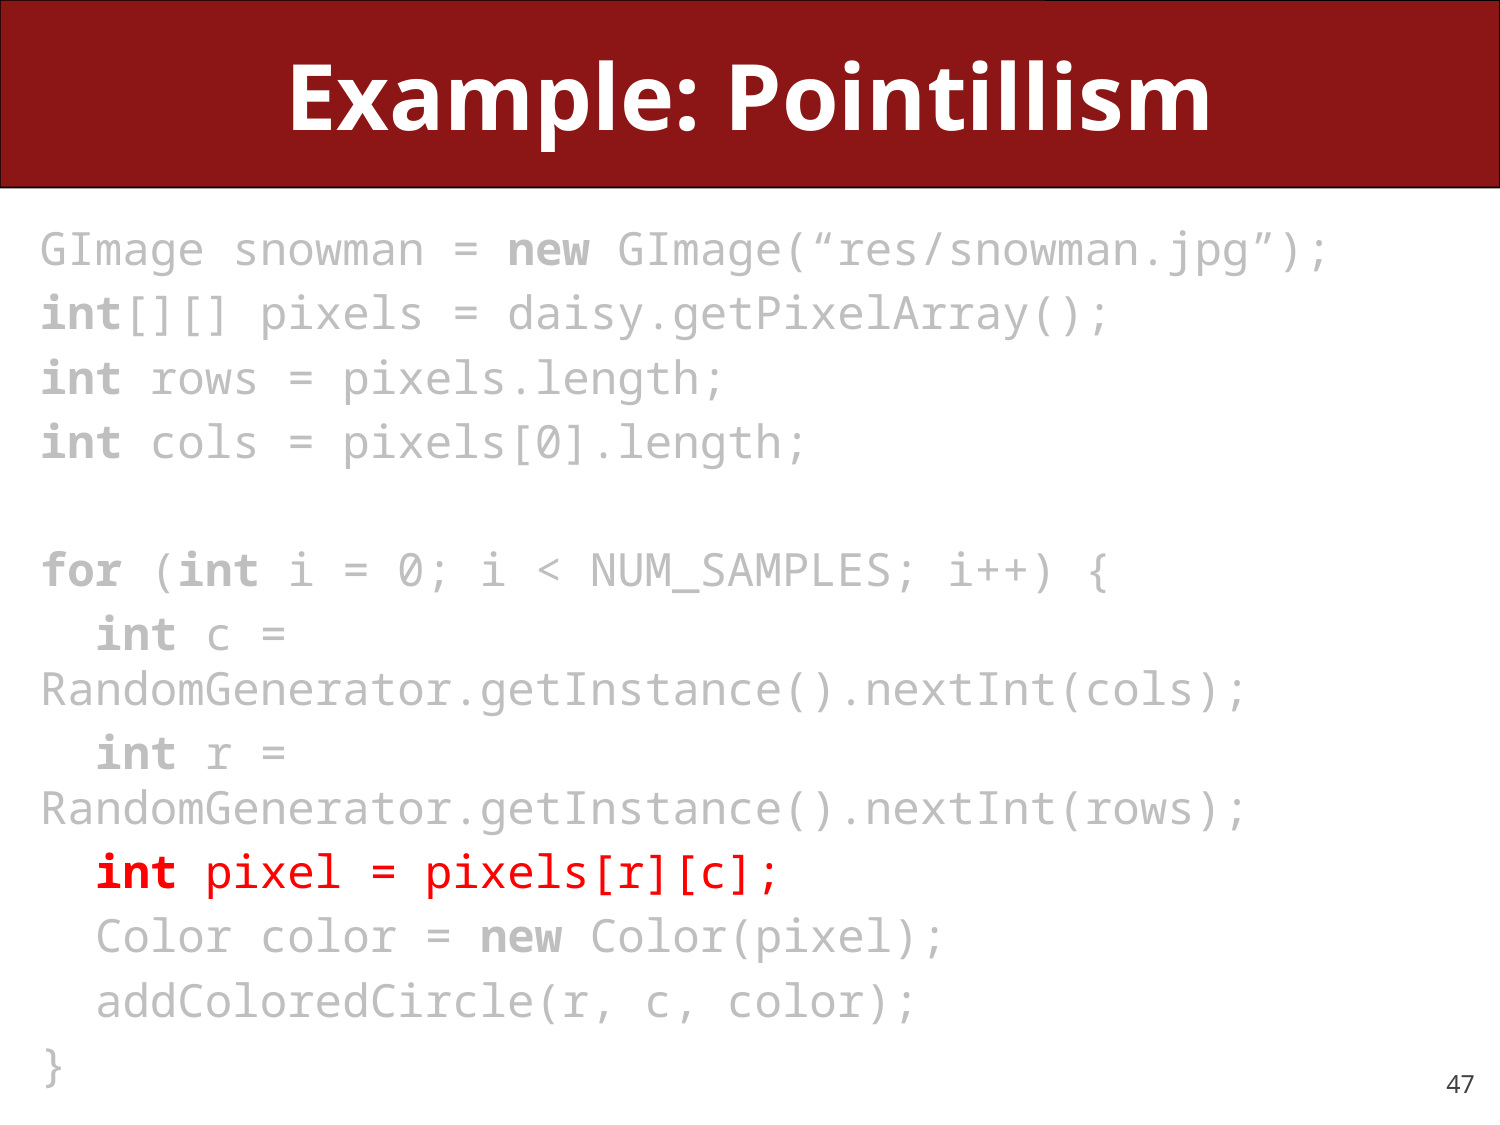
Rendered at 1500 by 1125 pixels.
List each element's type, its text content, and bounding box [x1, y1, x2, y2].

title Example: Pointillism [75, 0, 1425, 188]
list GImage snowman = new GImage(“res/snowman.jpg”); int[][] pixels = daisy.getPixelArray(); int rows = pixels.length; int cols = pixels[0].length; for (int i = 0; i < NUM_SAMPLES; i++) { int c = RandomGenerator.getInstance().nextInt(cols); int r = RandomGenerator.getInstance().nextInt(rows); int pixel = pixels[r][c]; Color color = new Color(pixel); addColoredCircle(r, c, color); } [24, 212, 1475, 1063]
